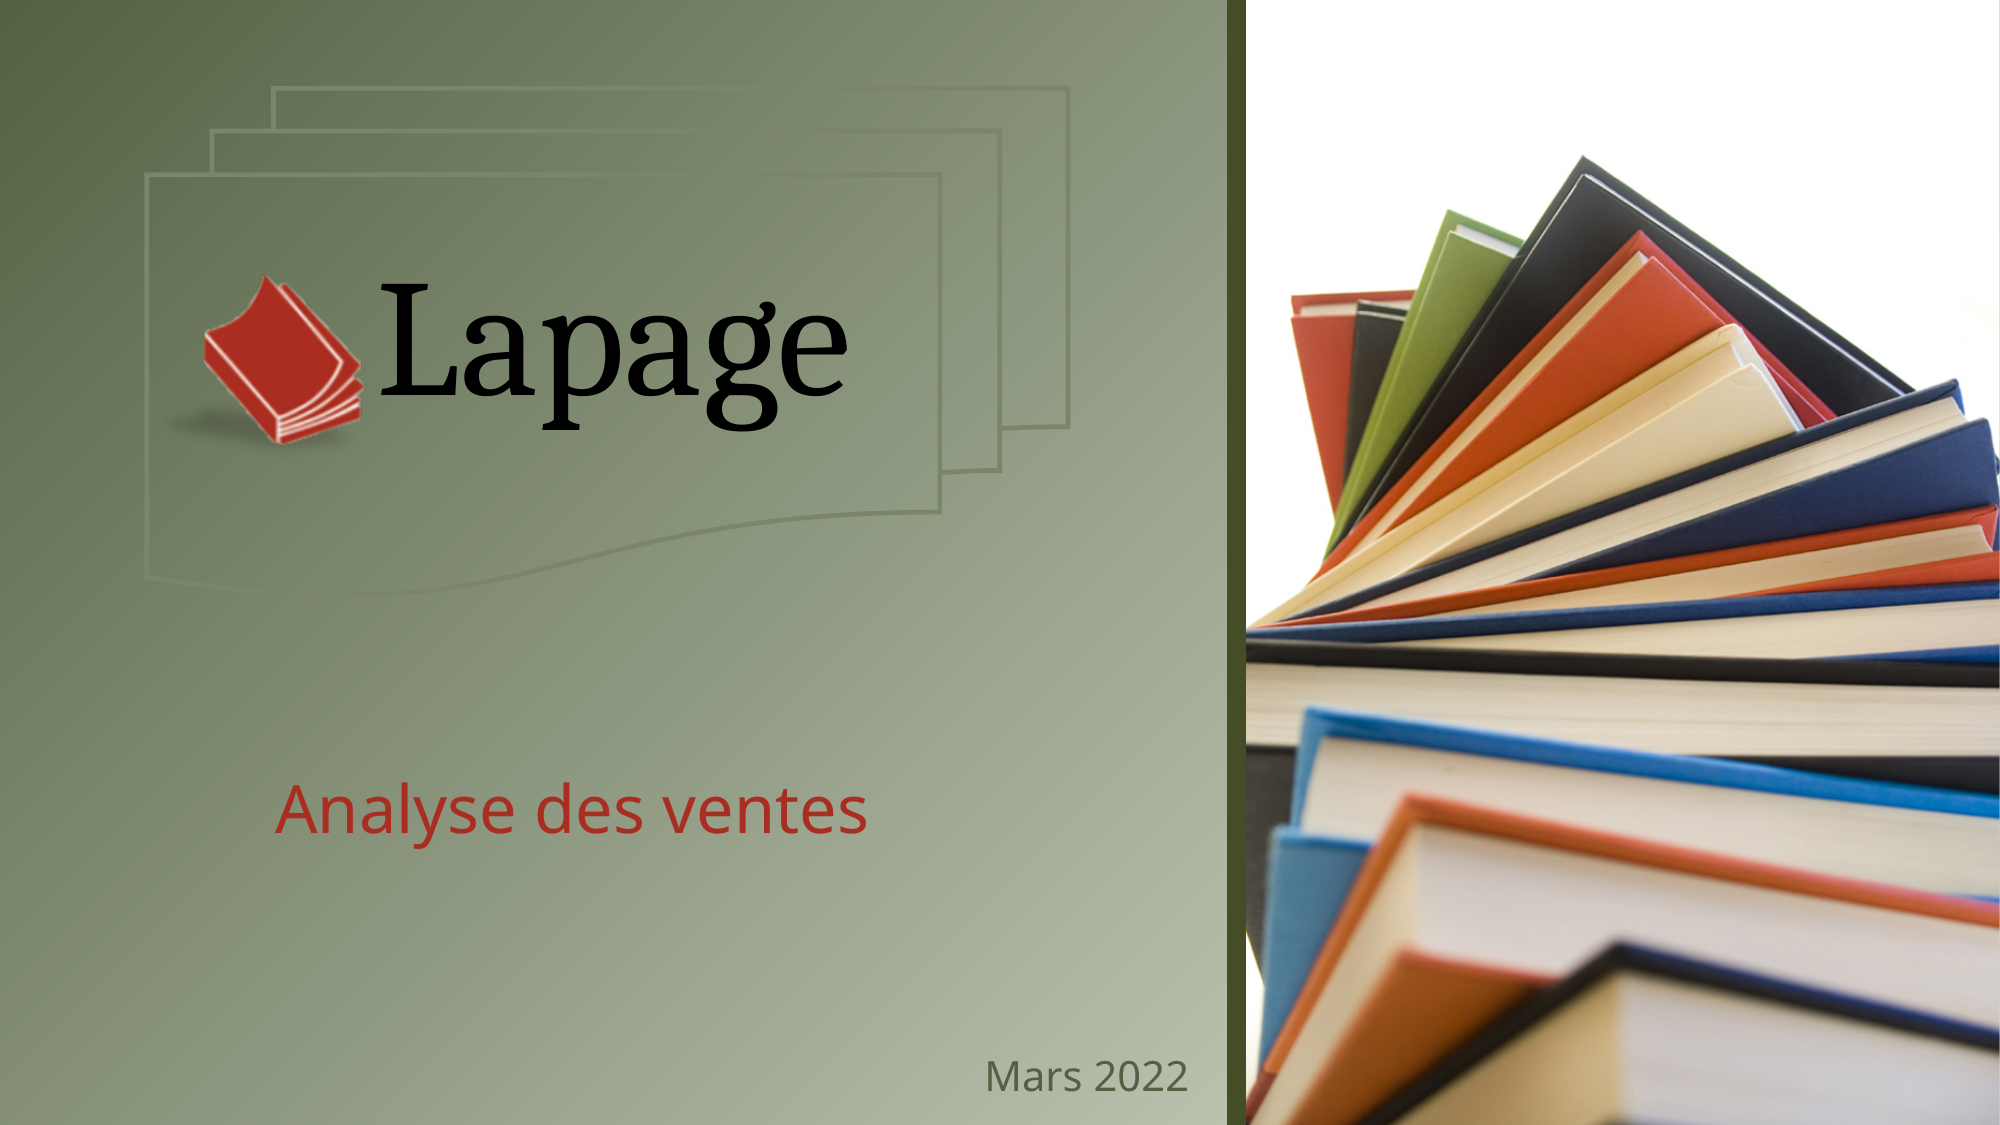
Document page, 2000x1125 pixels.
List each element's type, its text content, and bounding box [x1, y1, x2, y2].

text_box Analyse des ventes [255, 704, 1008, 859]
picture [120, 273, 386, 467]
picture [1246, 0, 2000, 1125]
text_box Lapage [361, 236, 977, 442]
subtitle Mars 2022 [964, 1043, 1374, 1125]
text_box [145, 87, 1070, 597]
